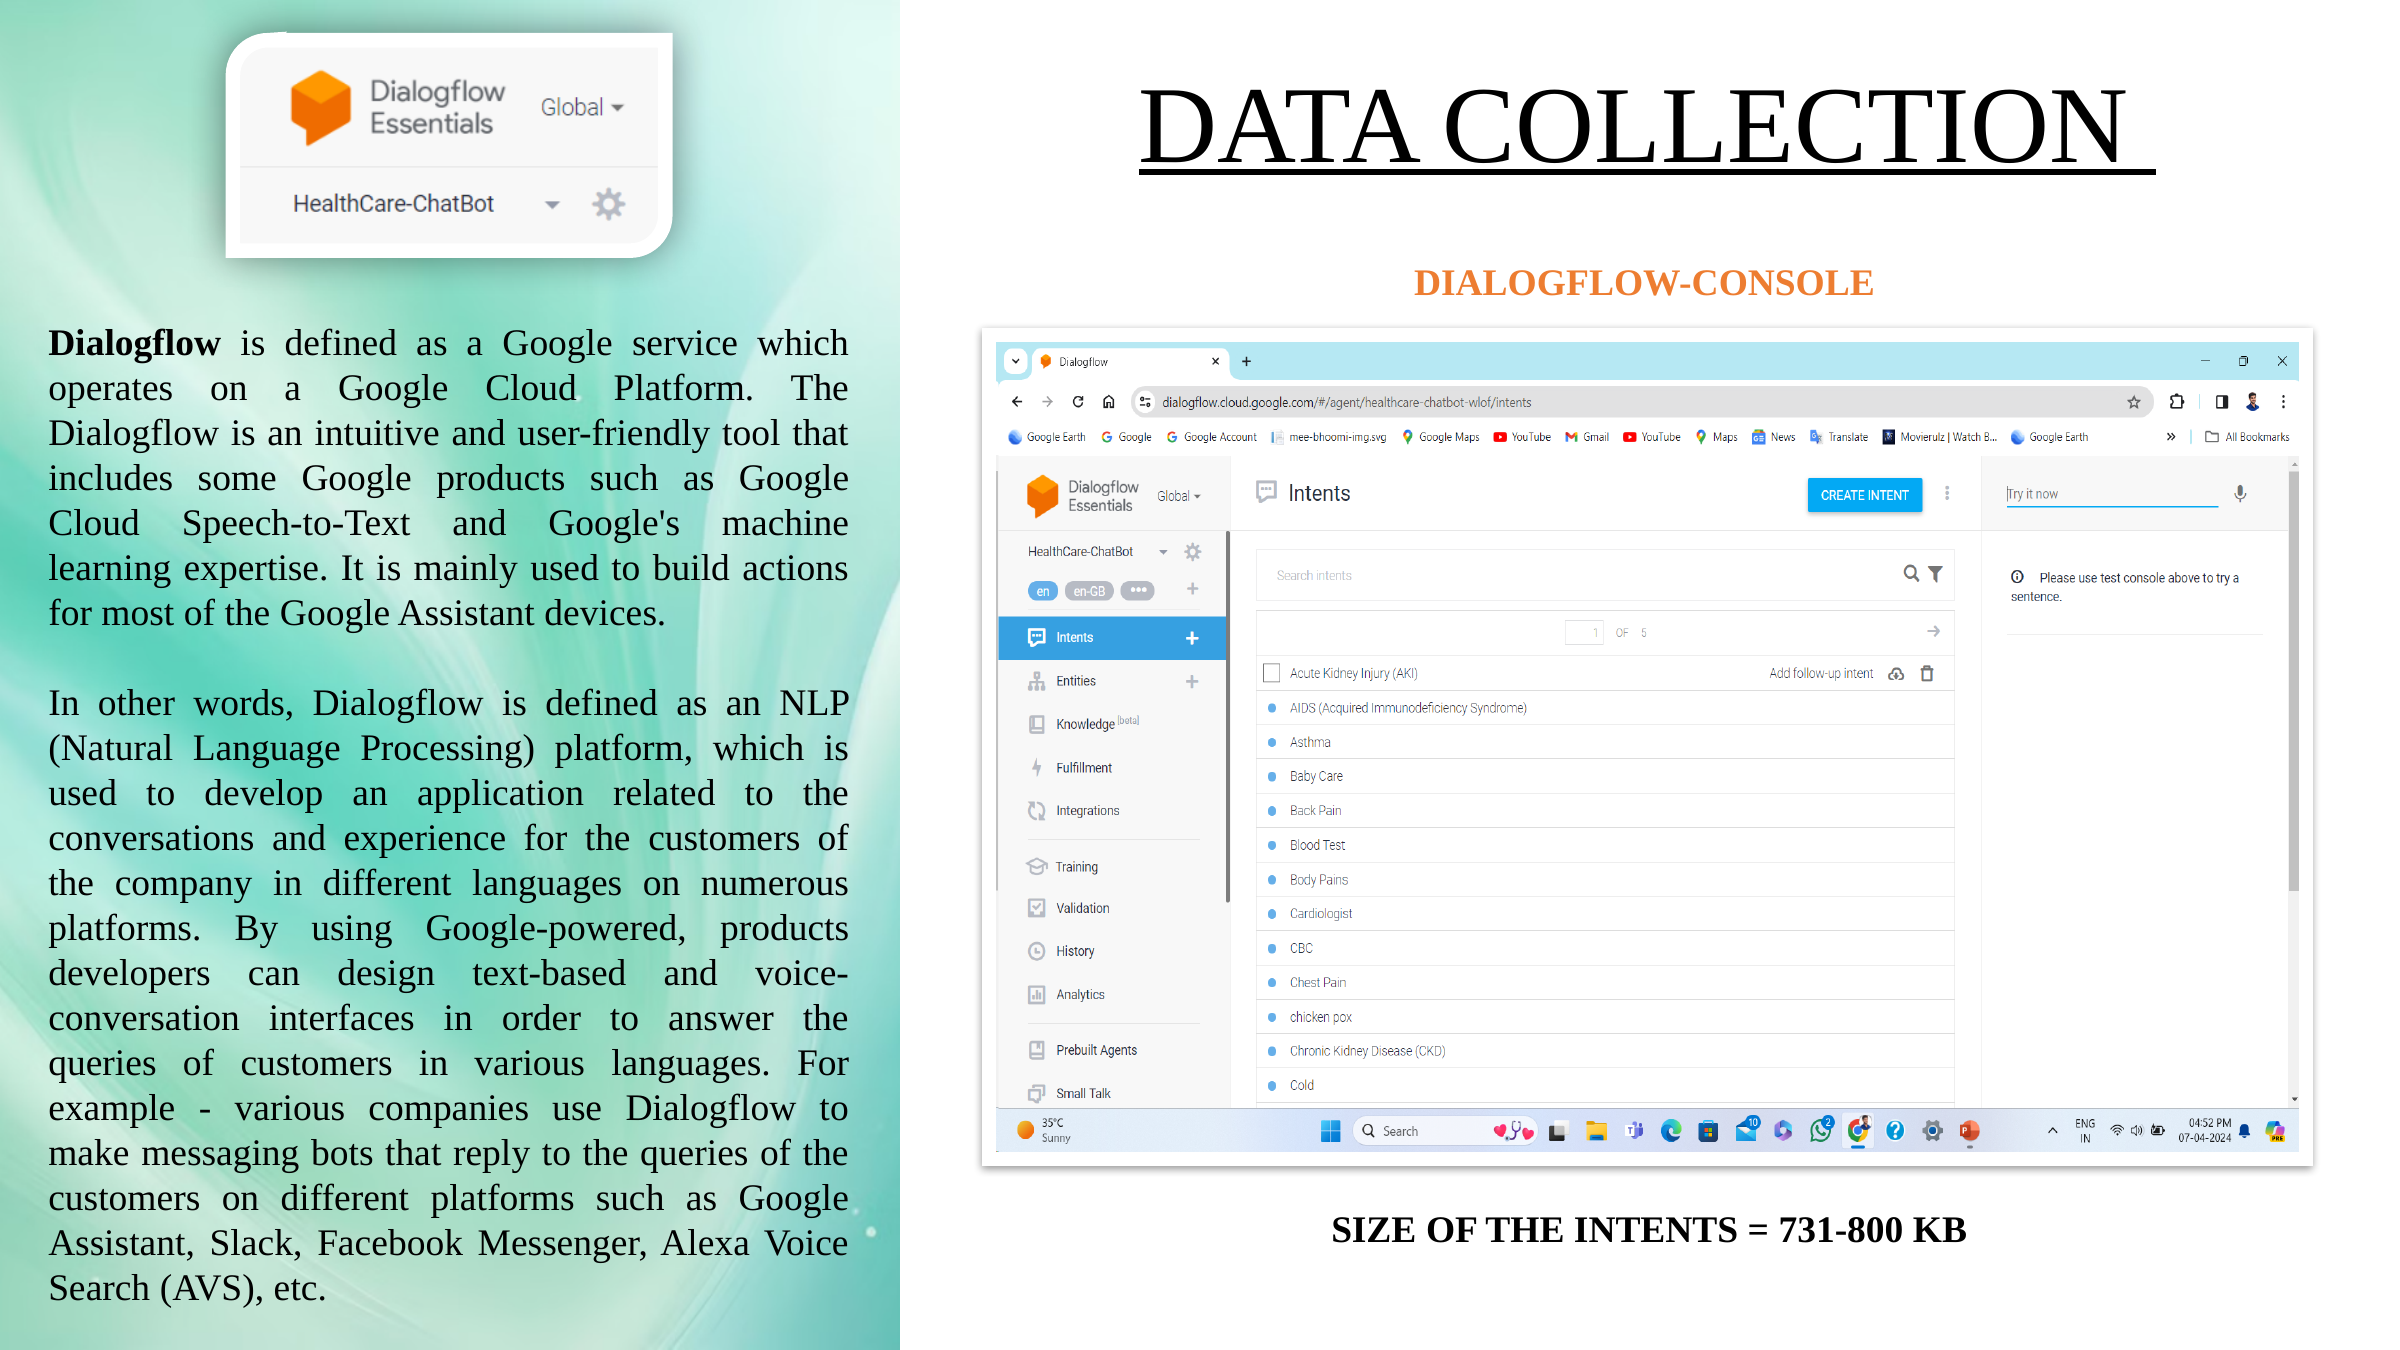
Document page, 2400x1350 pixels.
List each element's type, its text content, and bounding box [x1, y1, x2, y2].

text_box SIZE OF THE INTENTS = 731-800 KB [1316, 1198, 2009, 1258]
text_box DIALOGFLOW-CONSOLE [1399, 250, 1926, 311]
text_box DATA COLLECTION [944, 40, 2351, 170]
picture [996, 342, 2299, 1152]
picture [0, 0, 900, 1350]
